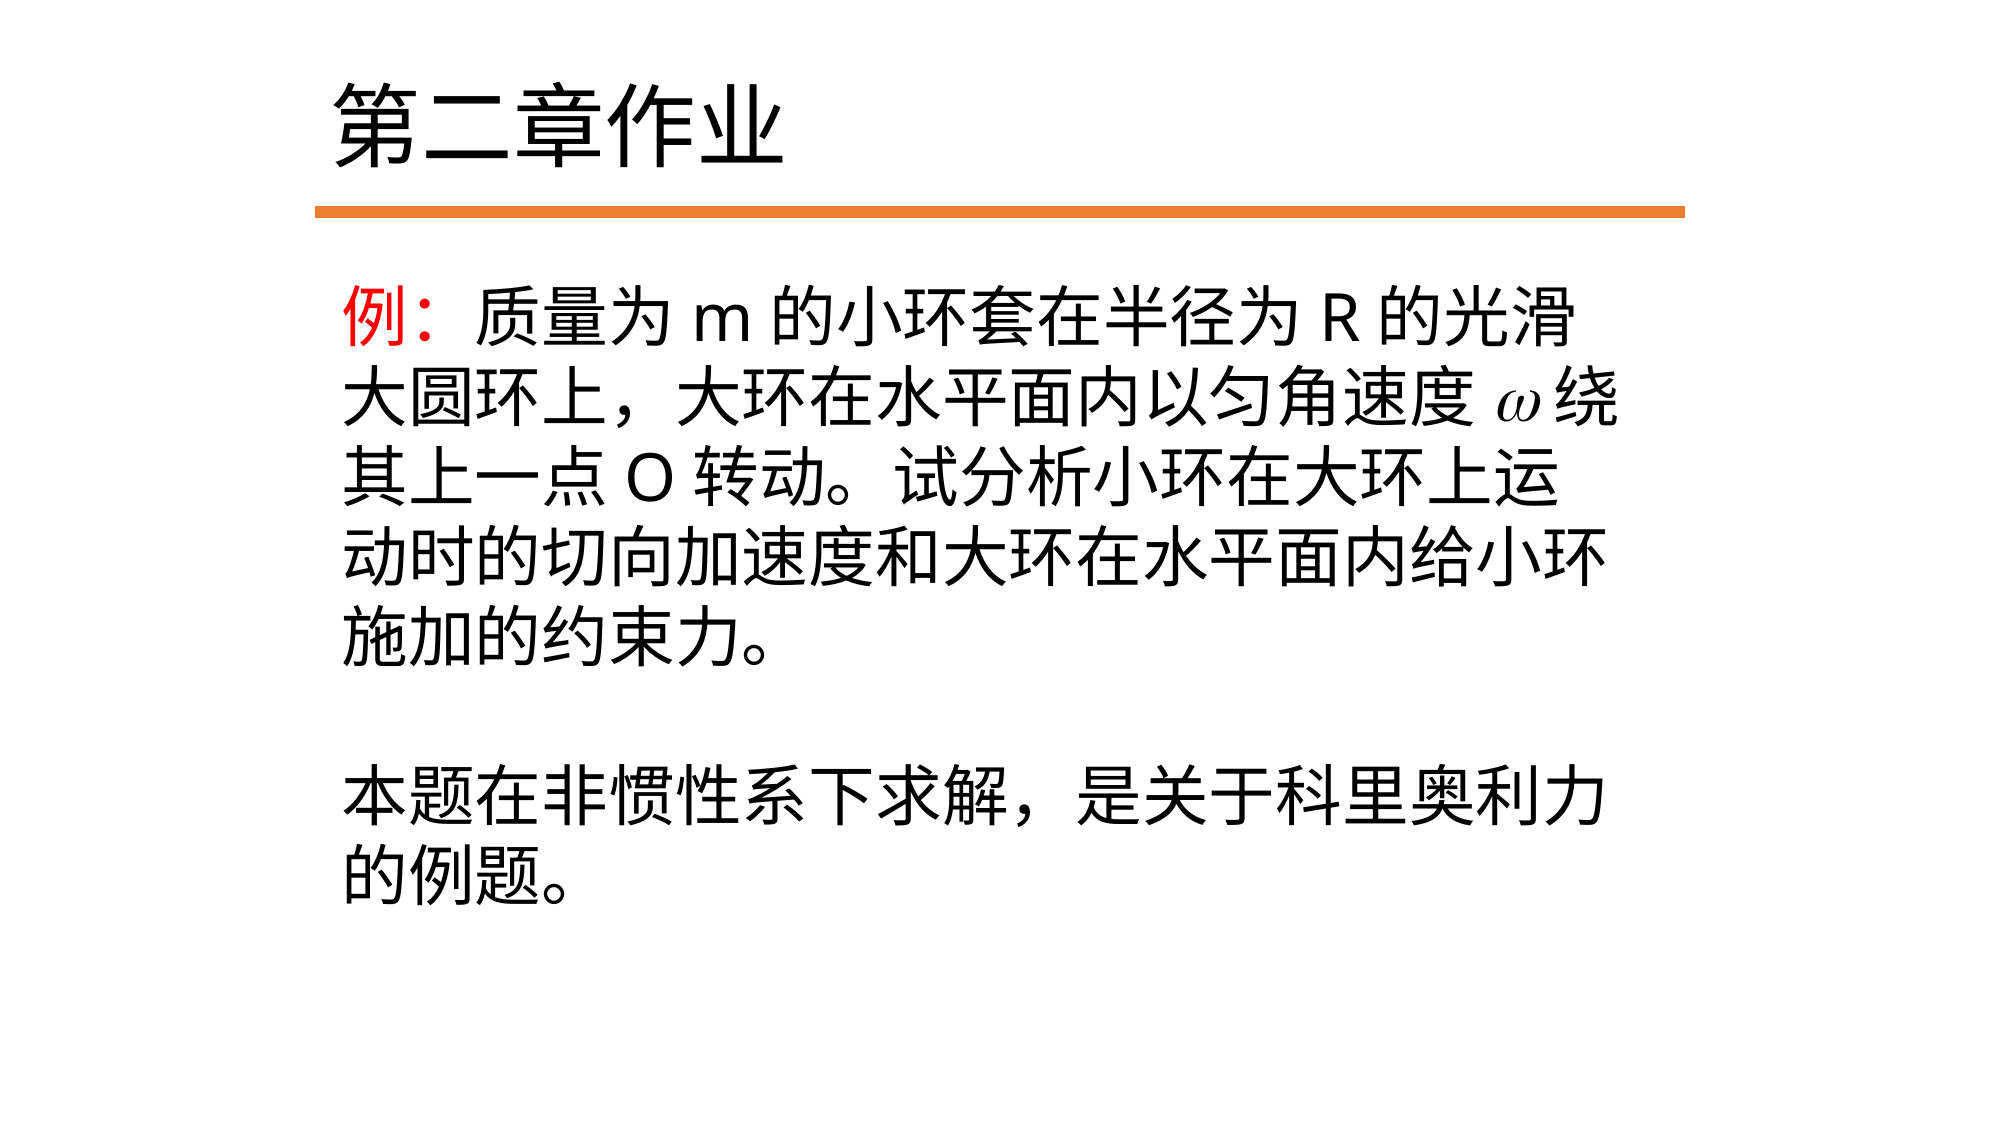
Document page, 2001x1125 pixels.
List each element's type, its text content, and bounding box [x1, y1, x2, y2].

text_box 例：质量为m的小环套在半径为R的光滑大圆环上，大环在水平面内以匀角速度w绕其上一点O转动。试分析小环在大环上运动时的切向加速度和大环在水平面内给小环施加的约束力。 本题在非惯性系下求解，是关于科里奥利力的例题。 [326, 267, 1638, 922]
title 第二章作业 [314, 22, 2000, 240]
